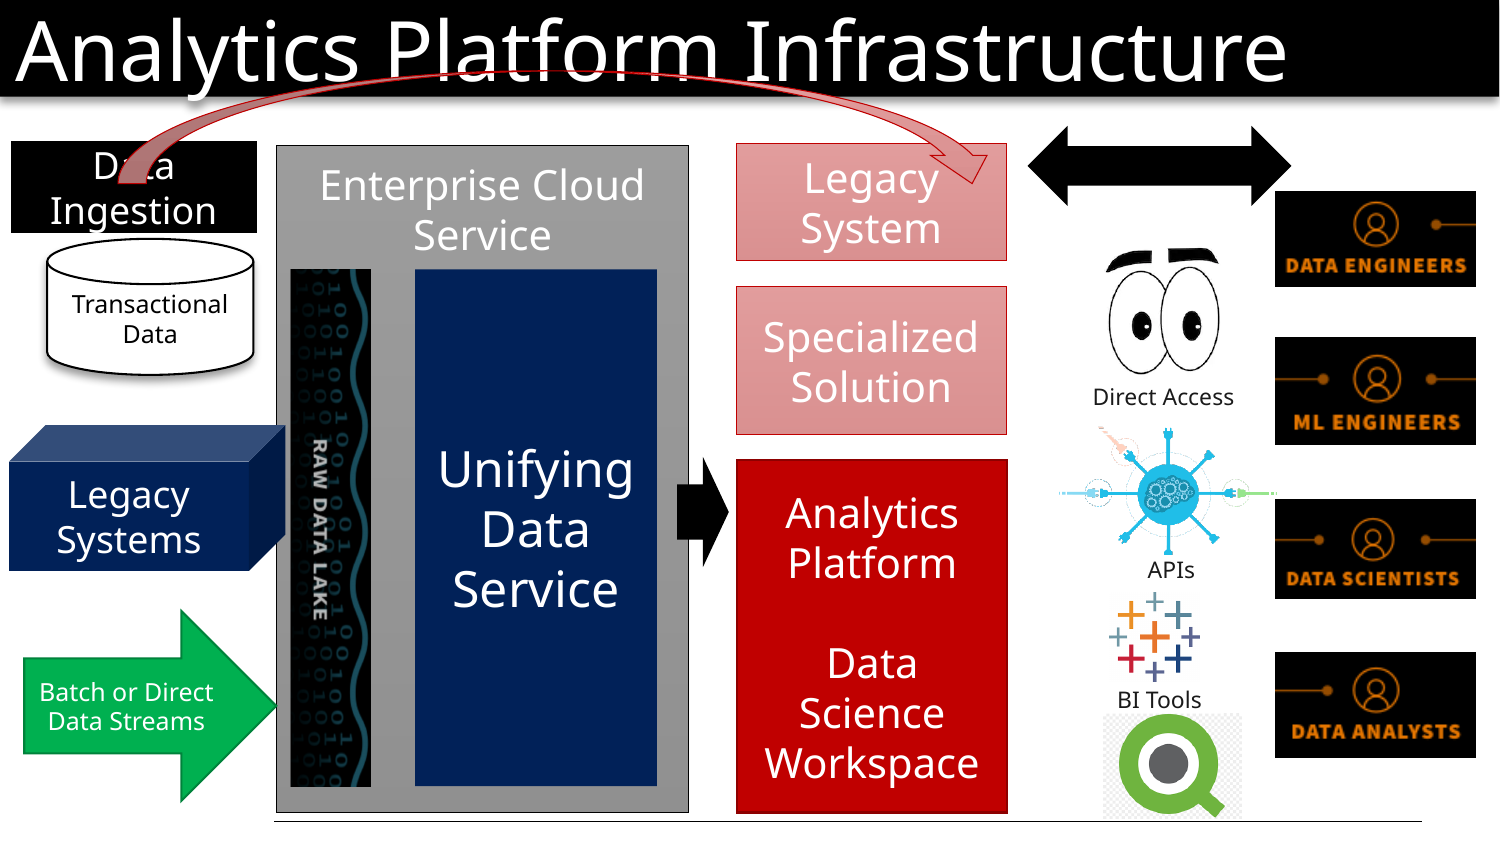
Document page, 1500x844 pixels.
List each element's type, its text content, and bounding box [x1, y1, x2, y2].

text_box [1027, 125, 1292, 206]
title Analytics Platform Infrastructure [0, 0, 1500, 97]
picture [1275, 191, 1476, 287]
text_box [677, 456, 729, 568]
text_box BI Tools [1096, 685, 1223, 715]
text_box Enterprise Cloud Service [276, 145, 689, 813]
picture [1049, 337, 1476, 599]
text_box APIs [1108, 567, 1235, 584]
text_box Analytics Platform Data Science Workspace [736, 459, 1008, 814]
text_box Batch or Direct Data Streams [23, 608, 278, 804]
picture [71, 269, 589, 787]
text_box Unifying Data Service [415, 269, 657, 787]
text_box [117, 70, 988, 185]
picture [1091, 229, 1241, 379]
text_box Legacy Systems [8, 425, 286, 571]
text_box Legacy System [736, 143, 1007, 261]
picture [1108, 592, 1200, 682]
text_box Direct Access [1075, 381, 1252, 411]
picture [1275, 652, 1476, 758]
text_box Transactional Data [46, 237, 255, 376]
picture [1103, 713, 1242, 819]
text_box Data Ingestion [11, 141, 257, 233]
text_box Specialized Solution [736, 286, 1007, 435]
